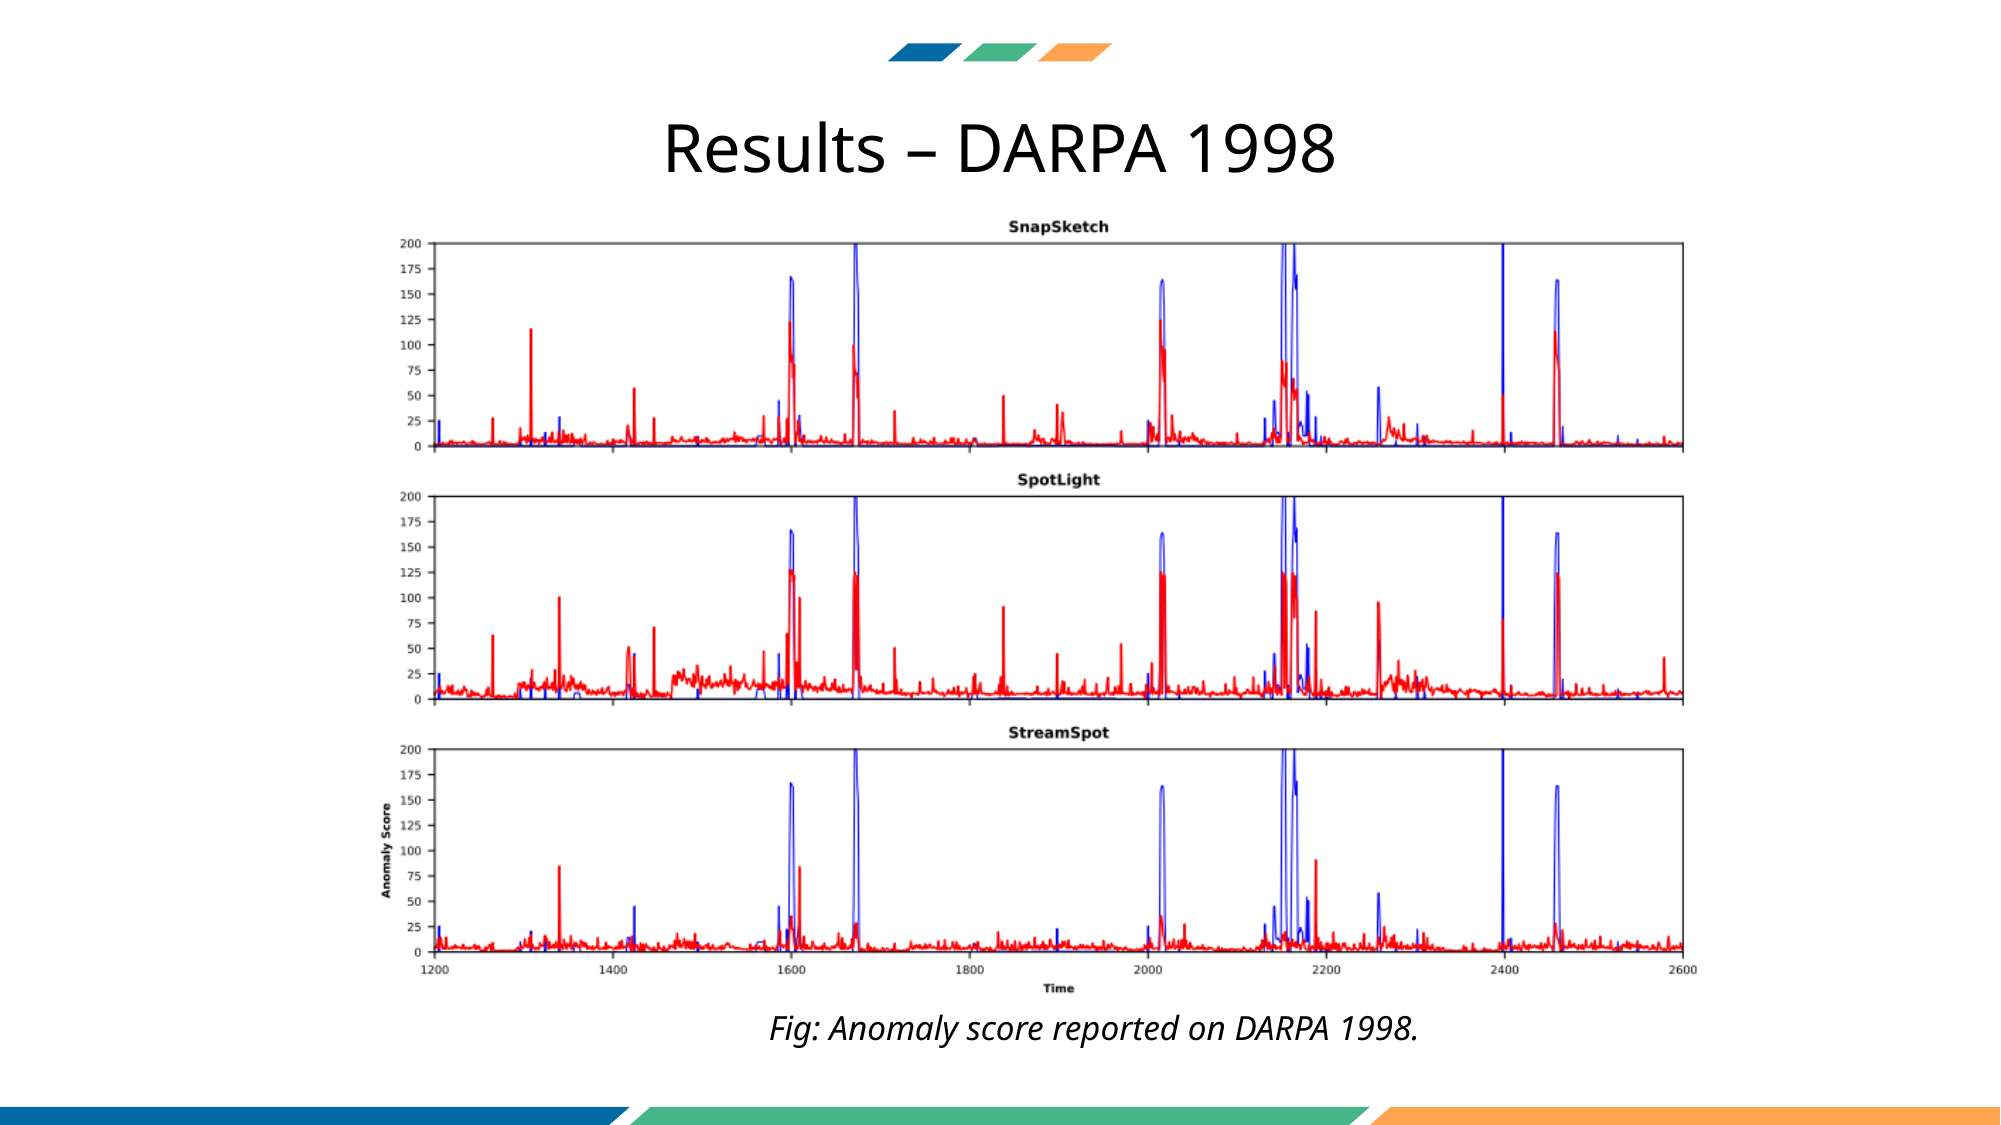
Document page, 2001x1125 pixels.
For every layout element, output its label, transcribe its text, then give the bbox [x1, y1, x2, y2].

text_box Results – DARPA 1998 [384, 106, 1615, 187]
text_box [0, 1106, 2000, 1125]
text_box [887, 43, 1113, 62]
text_box Fig: Anomaly score reported on DARPA 1998. [754, 1015, 1436, 1055]
picture [359, 201, 1715, 1015]
